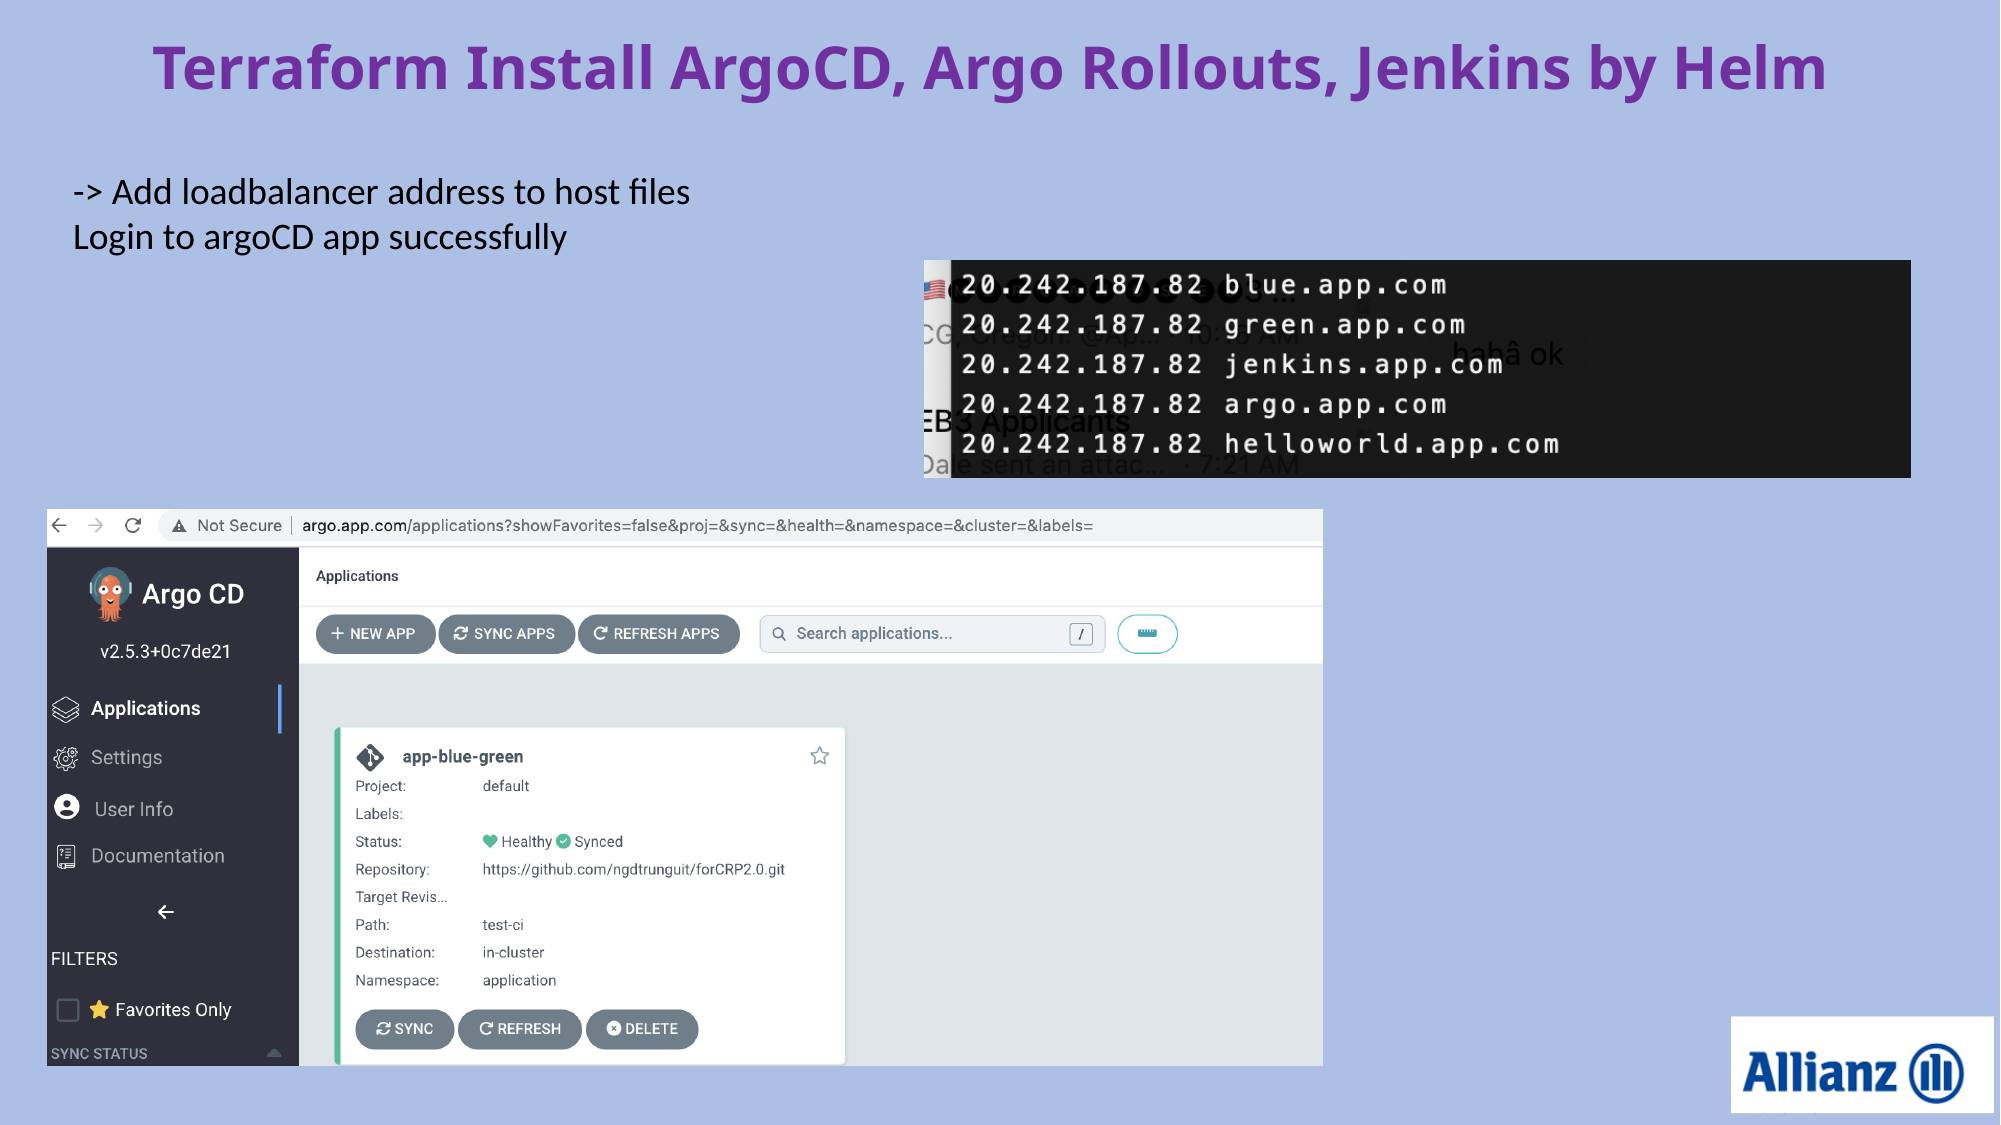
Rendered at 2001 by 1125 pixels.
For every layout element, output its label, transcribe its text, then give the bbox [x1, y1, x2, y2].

text_box -> Add loadbalancer address to host files Login to argoCD app successfully [58, 160, 707, 265]
text_box Terraform Install ArgoCD, Argo Rollouts, Jenkins by Helm [137, 0, 1847, 141]
picture [924, 260, 1911, 478]
picture [47, 509, 1323, 1066]
picture [1731, 1015, 1994, 1115]
